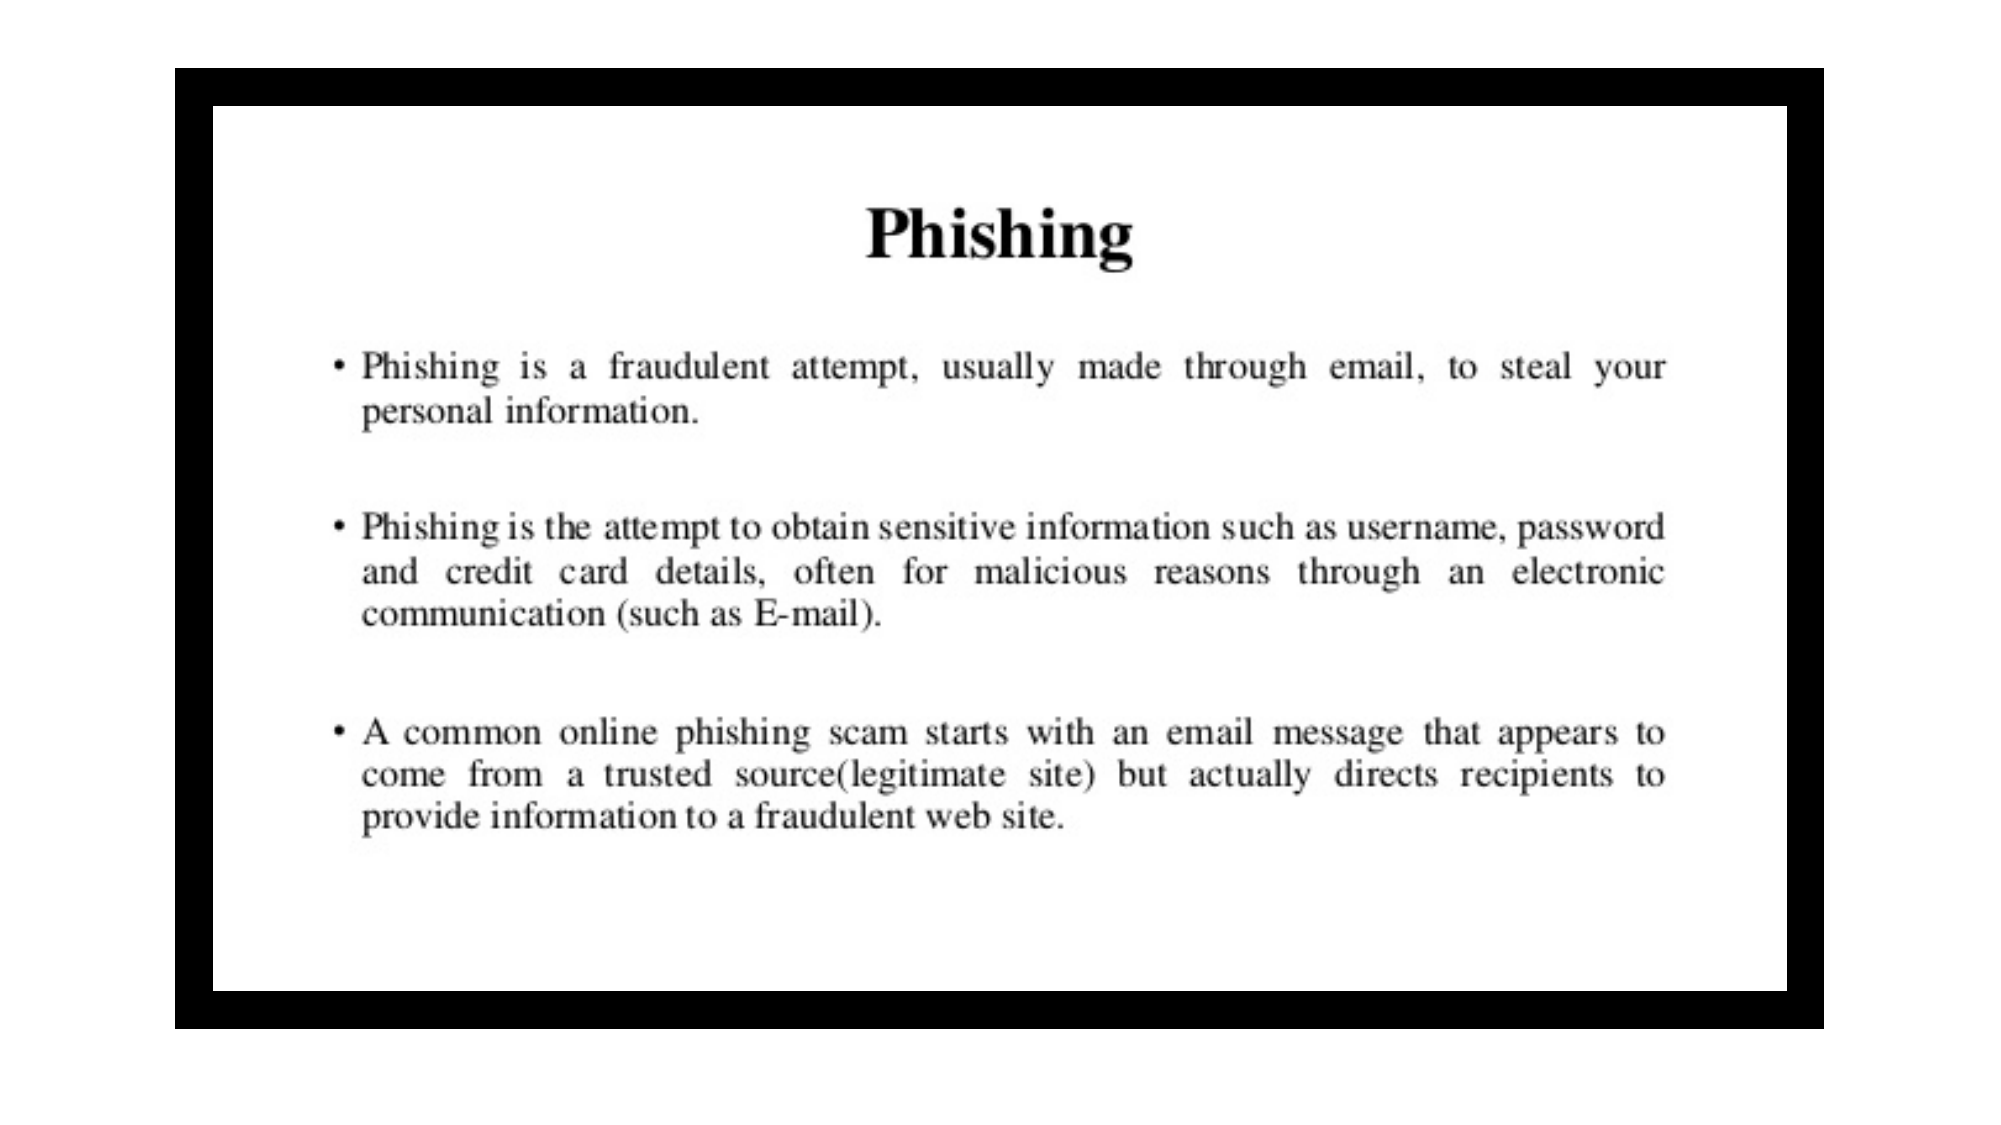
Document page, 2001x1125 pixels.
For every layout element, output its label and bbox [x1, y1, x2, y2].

picture [212, 105, 1788, 992]
